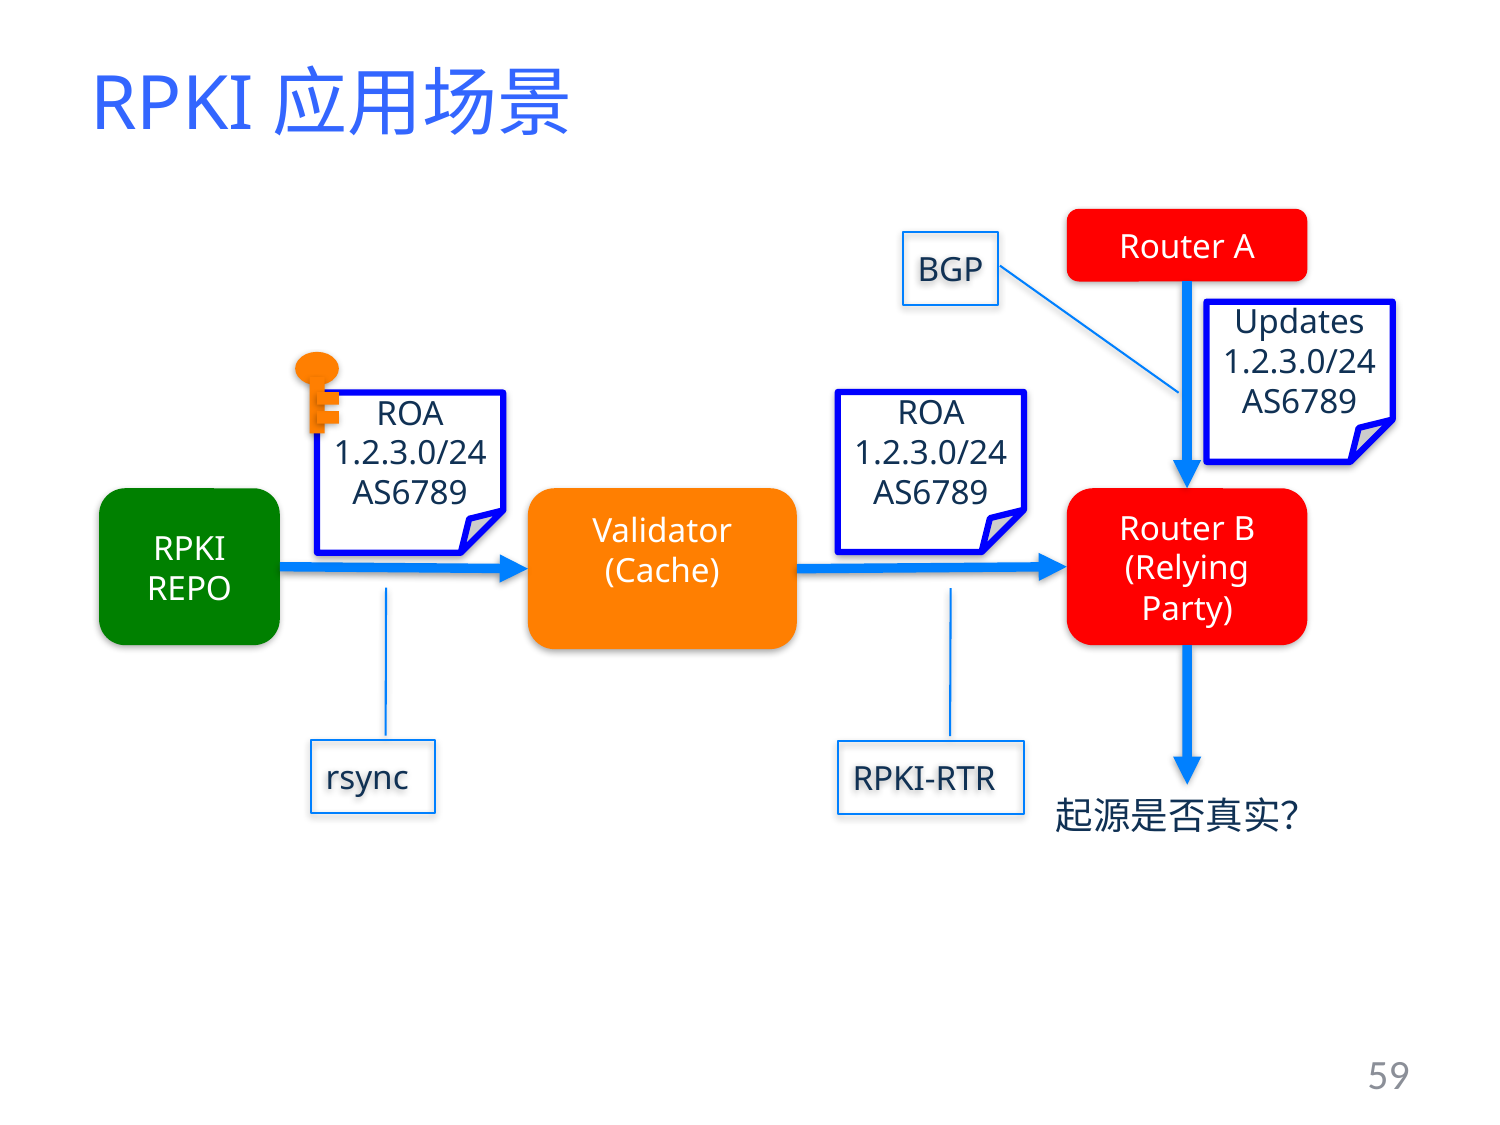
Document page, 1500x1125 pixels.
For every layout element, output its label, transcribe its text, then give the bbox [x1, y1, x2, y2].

text_box Validator (Cache) [527, 487, 798, 650]
text_box Router A [1066, 208, 1309, 283]
text_box ROA 1.2.3.0/24 AS6789 [316, 391, 504, 554]
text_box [294, 351, 340, 434]
text_box Router B (Relying Party) [1066, 487, 1309, 646]
text_box BGP [902, 231, 1180, 394]
title RPKI应用场景 [75, 6, 1425, 194]
text_box Updates 1.2.3.0/24 AS6789 [1205, 300, 1394, 463]
text_box RPKI REPO [98, 487, 281, 646]
text_box ROA 1.2.3.0/24 AS6789 [837, 391, 1025, 553]
text_box RPKI-RTR [837, 740, 1025, 815]
slide_number 59 [1074, 1042, 1425, 1103]
text_box rsync [310, 739, 436, 814]
text_box 起源是否真实？ [1041, 784, 1334, 845]
